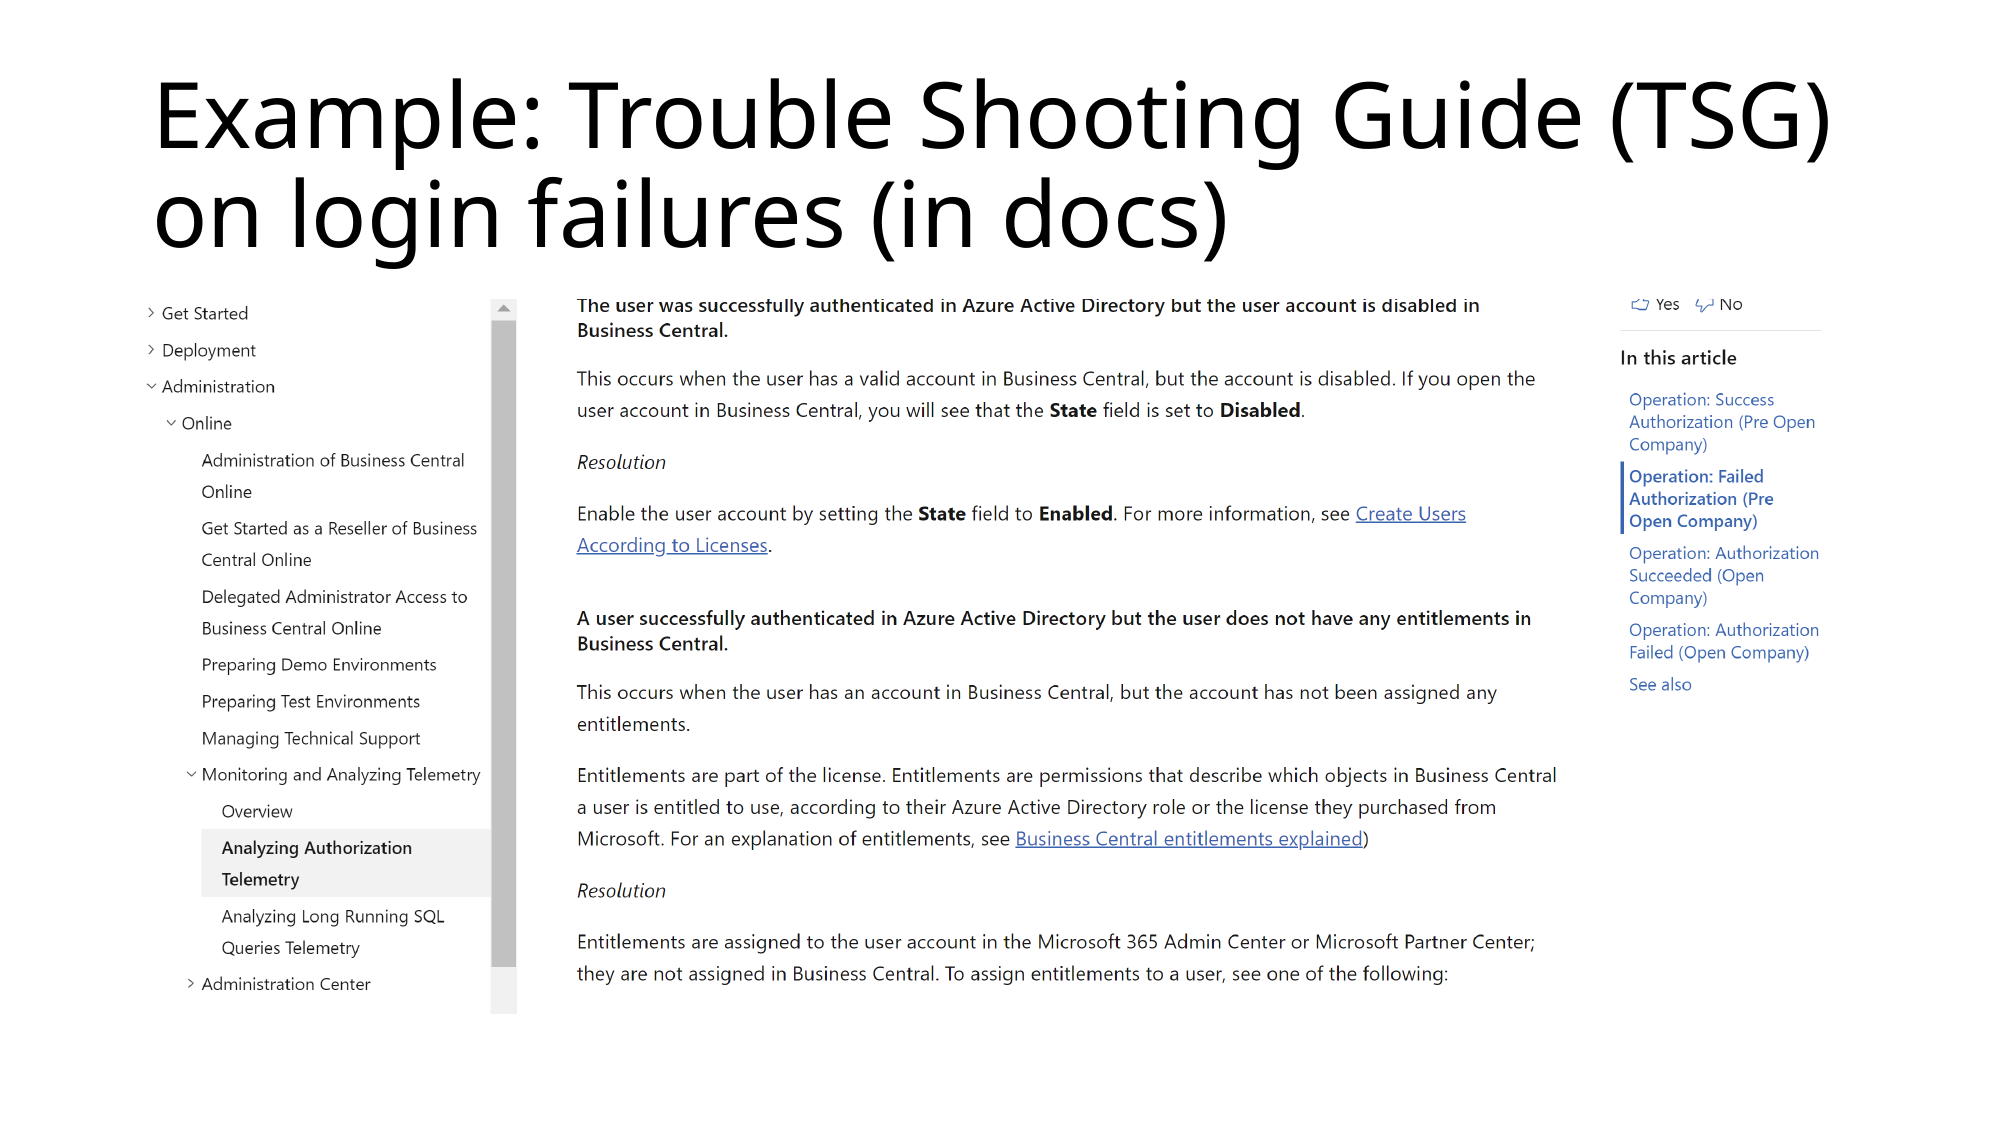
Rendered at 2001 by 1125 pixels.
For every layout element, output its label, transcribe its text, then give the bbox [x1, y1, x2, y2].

title Example: Trouble Shooting Guide (TSG) on login failures (in docs) [137, 59, 1863, 278]
picture [135, 299, 1863, 1014]
